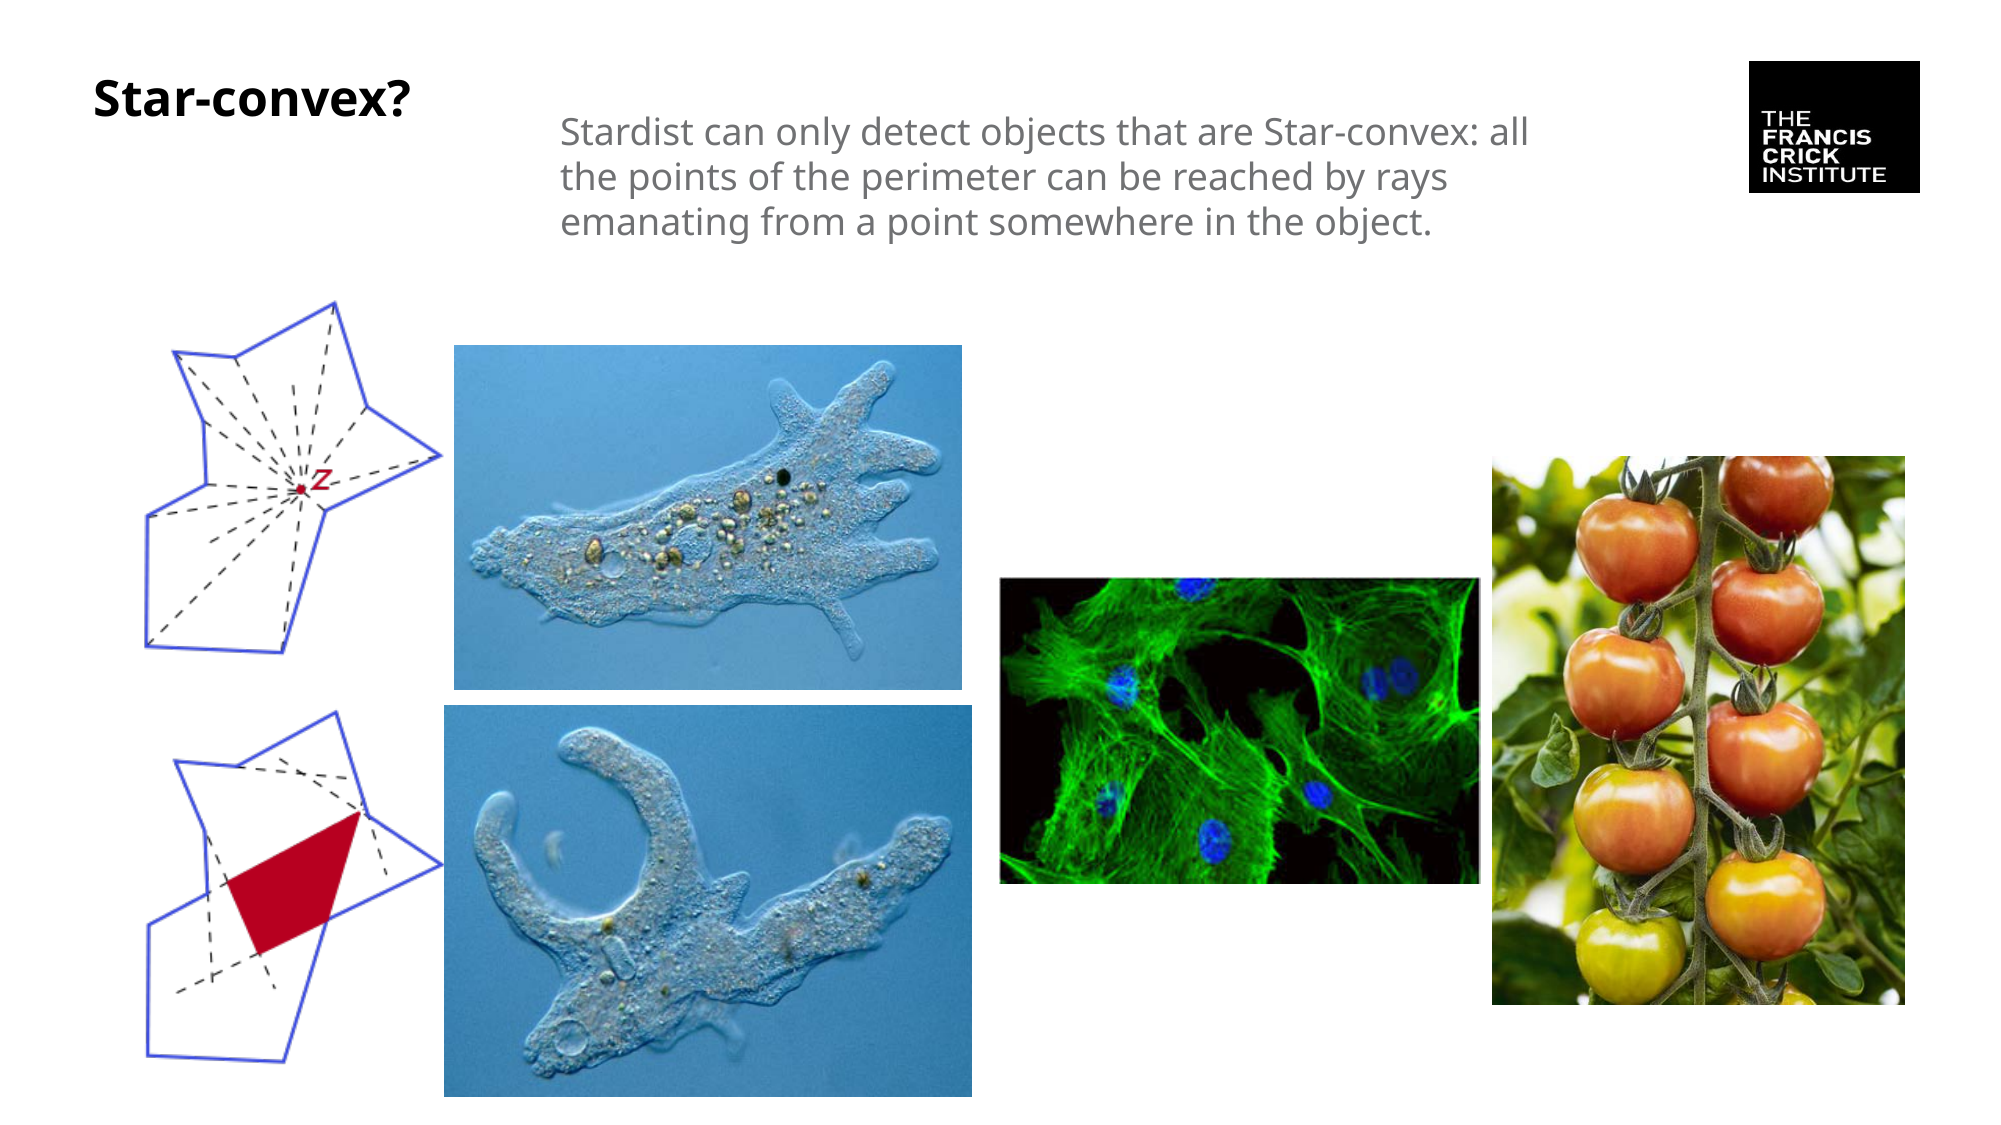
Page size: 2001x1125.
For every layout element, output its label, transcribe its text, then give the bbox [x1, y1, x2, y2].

picture [1749, 61, 1920, 193]
picture [999, 577, 1481, 884]
picture [453, 345, 963, 690]
picture [1492, 455, 1905, 1005]
text_box Stardist can only detect objects that are Star-convex: all the points of the perimeter can be reached by rays emanating from a point somewhere in the object. [545, 100, 1575, 296]
title Star-convex? [77, 58, 1576, 208]
picture [137, 293, 972, 1097]
